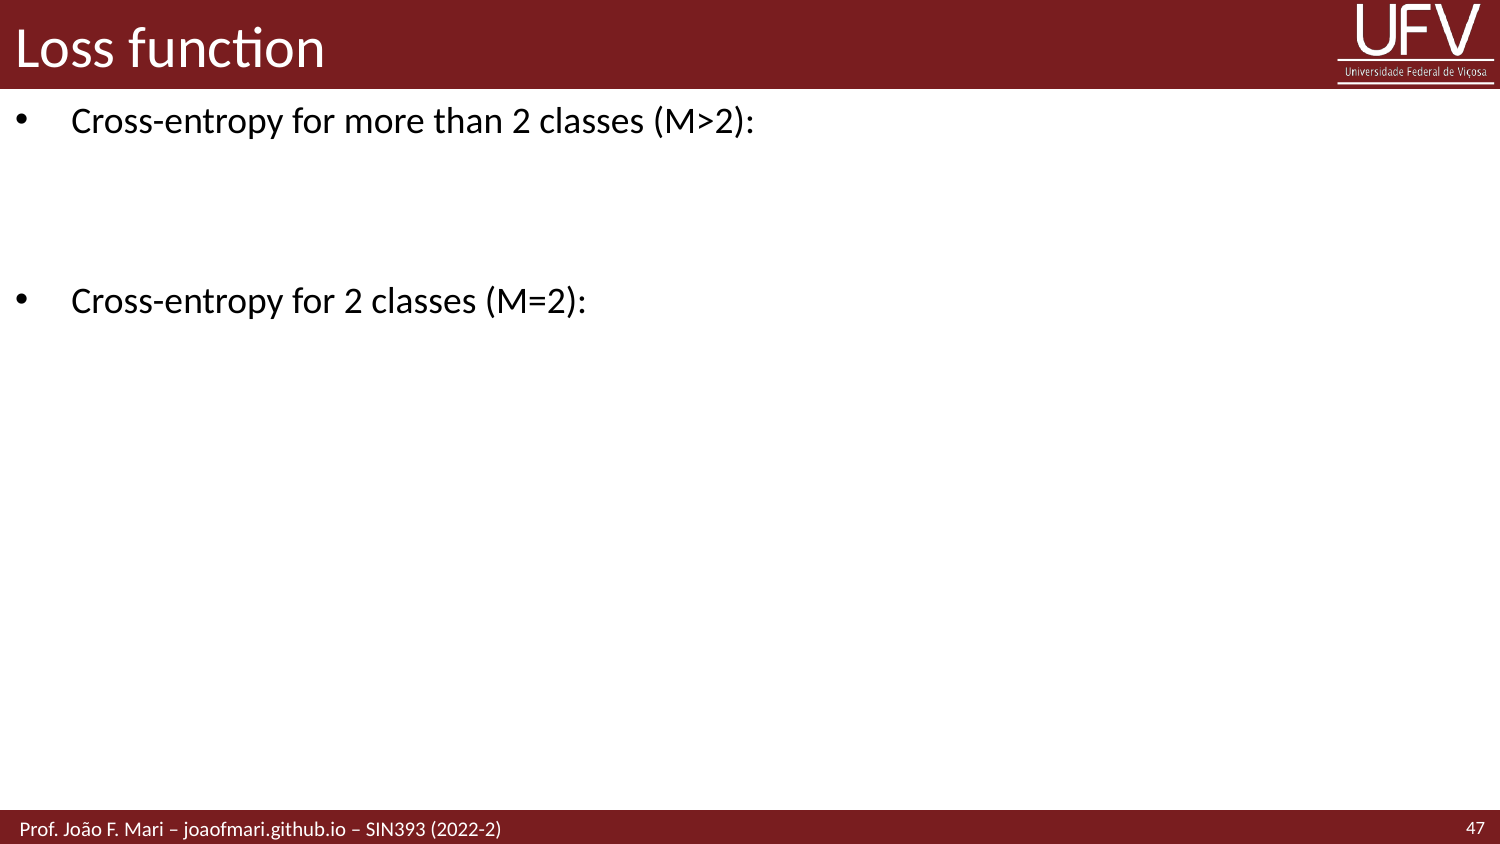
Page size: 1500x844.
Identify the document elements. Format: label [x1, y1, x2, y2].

footer [0, 812, 1034, 844]
title [0, 0, 1500, 89]
slide_number [1328, 811, 1500, 844]
